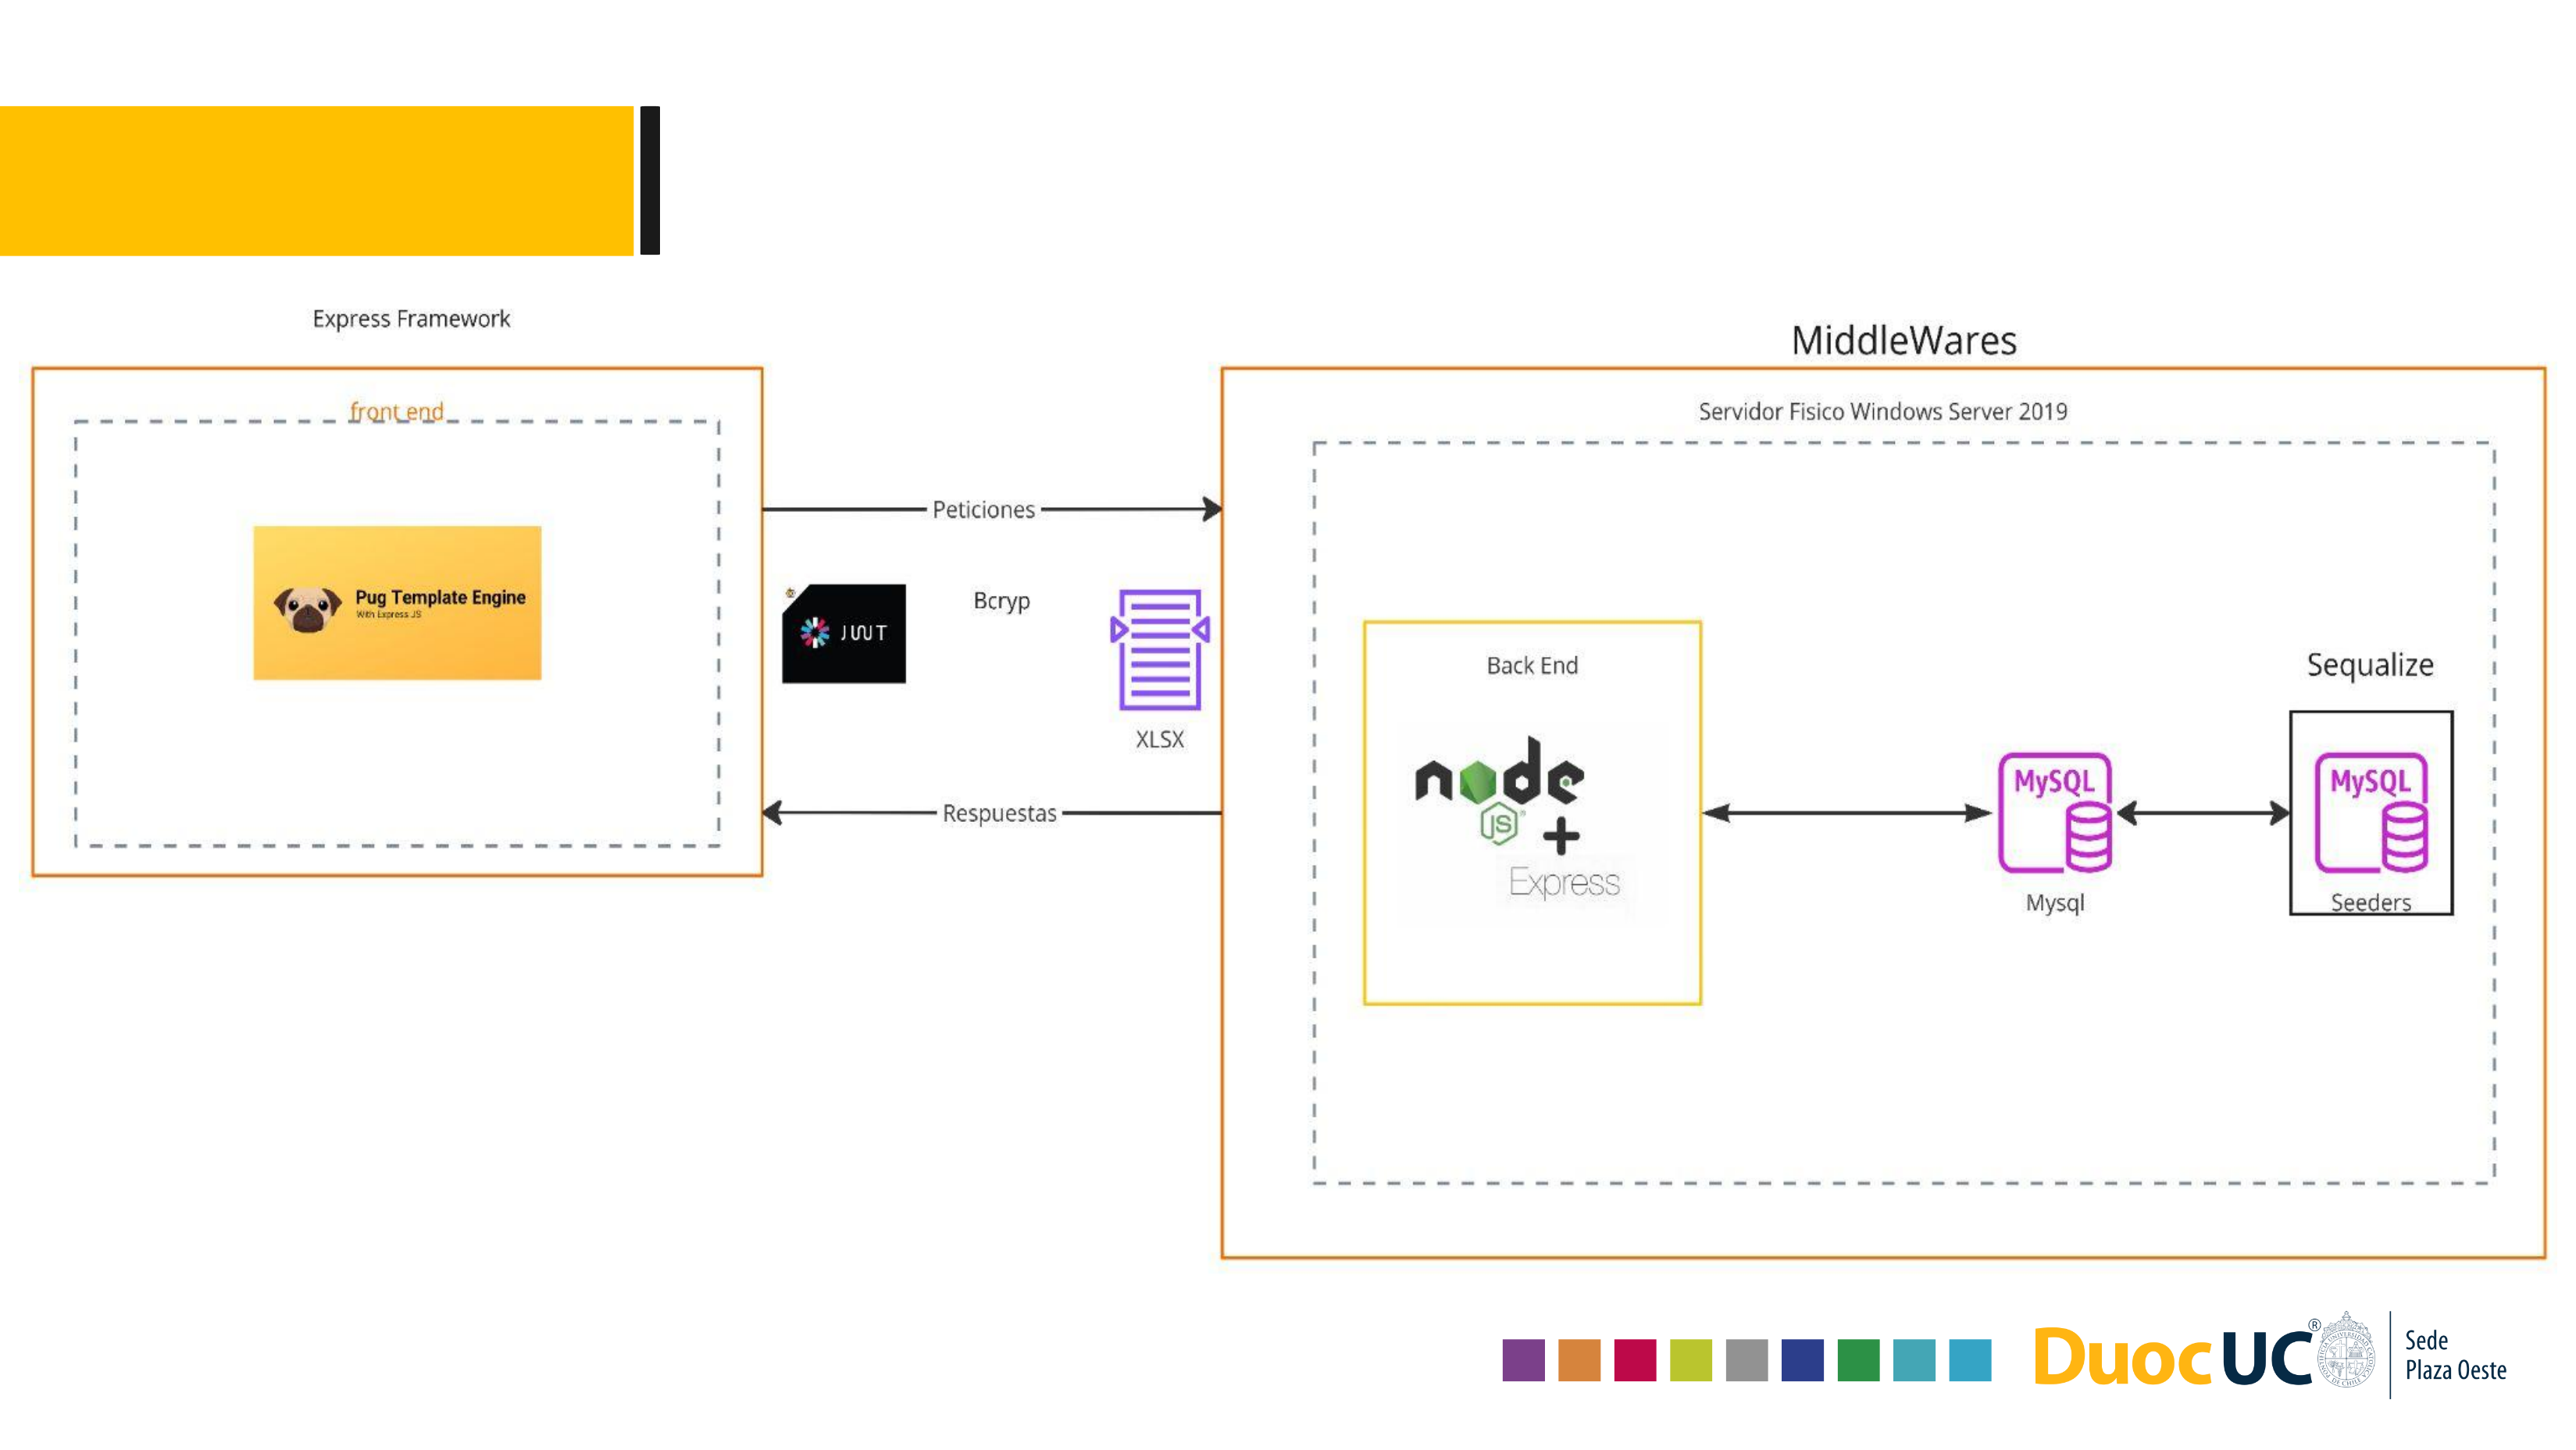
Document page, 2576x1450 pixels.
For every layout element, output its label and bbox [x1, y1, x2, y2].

picture [19, 298, 2557, 1284]
picture [2031, 1310, 2512, 1400]
